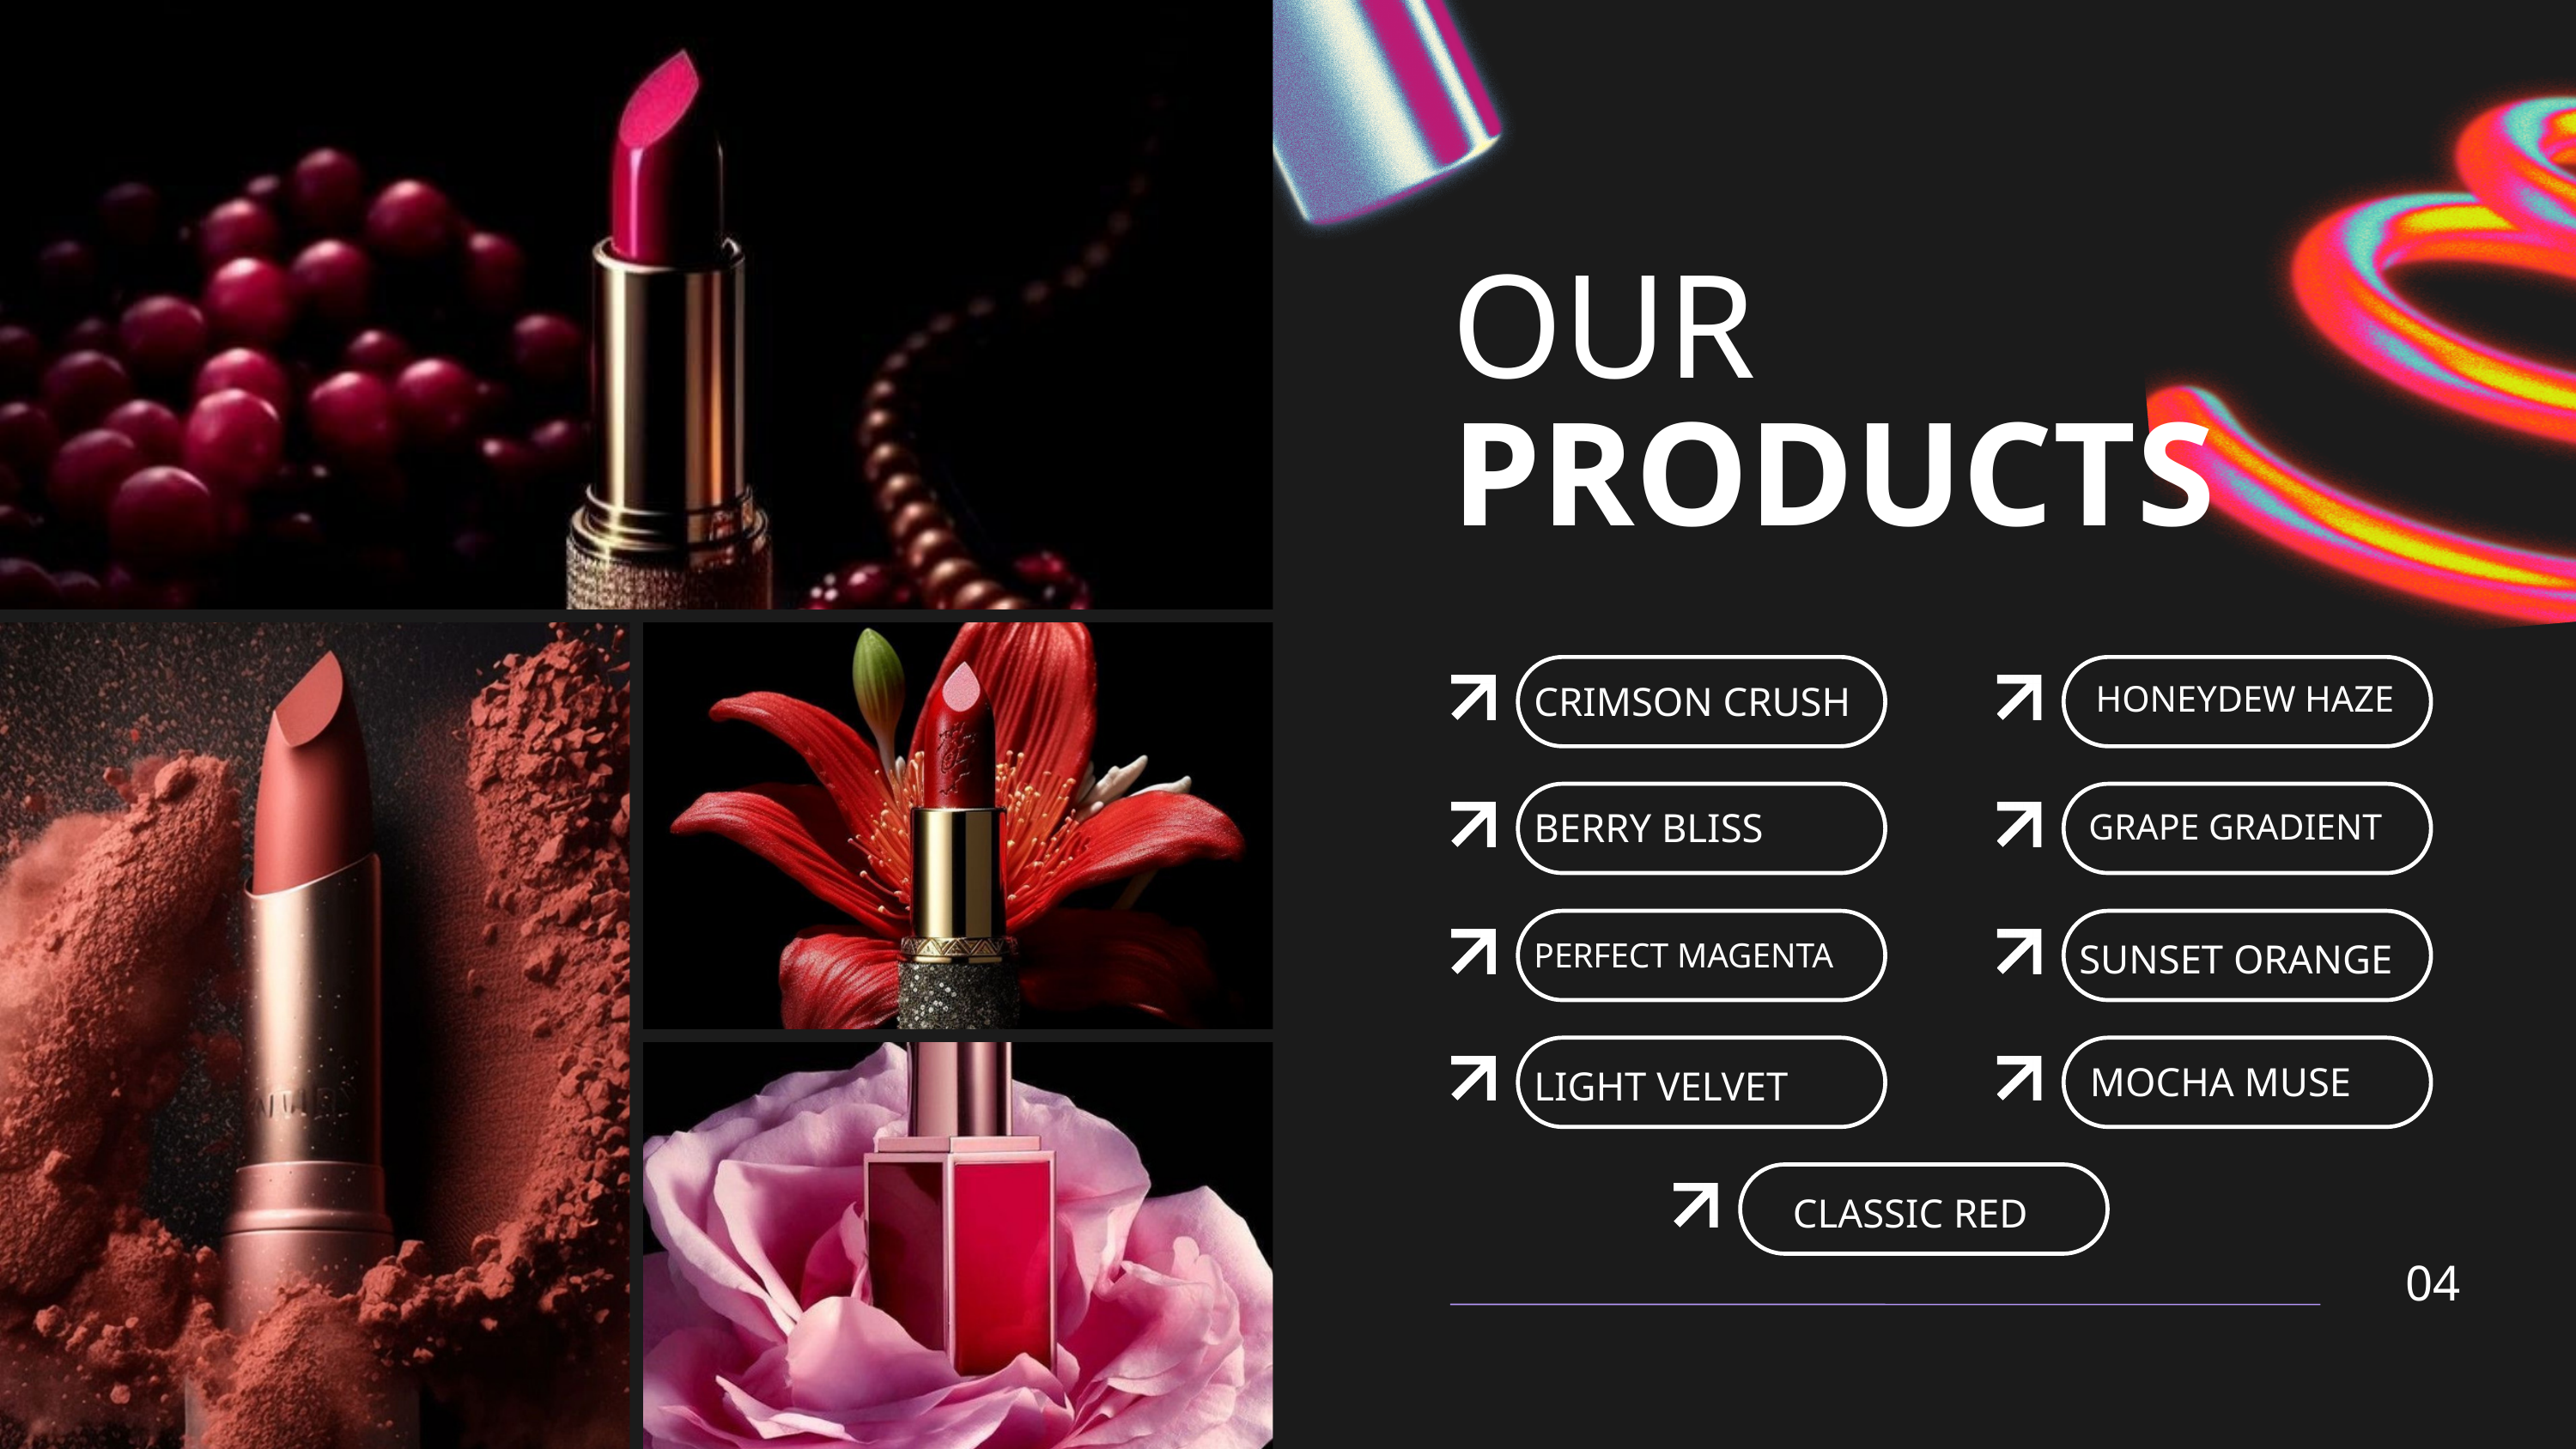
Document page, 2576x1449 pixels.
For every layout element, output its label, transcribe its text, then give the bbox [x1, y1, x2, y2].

text_box [1451, 929, 1496, 974]
text_box [2111, 0, 2576, 655]
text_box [1517, 1037, 1886, 1128]
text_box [1517, 657, 1886, 747]
text_box OUR [1451, 255, 1929, 408]
text_box [1451, 1056, 1496, 1100]
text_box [1517, 910, 1886, 1001]
text_box [1996, 675, 2042, 720]
text_box [1451, 802, 1496, 847]
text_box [1740, 1164, 2108, 1254]
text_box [2063, 783, 2432, 874]
text_box [1996, 929, 2042, 974]
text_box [0, 0, 1273, 1449]
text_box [1517, 783, 1886, 874]
text_box [1996, 802, 2042, 847]
text_box [1674, 1183, 1718, 1228]
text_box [2063, 1037, 2432, 1128]
text_box PRODUCTS [1451, 403, 2513, 555]
text_box [1274, 0, 1518, 241]
text_box [1996, 1056, 2042, 1100]
text_box [1451, 675, 1496, 720]
text_box 04 [2320, 1259, 2462, 1312]
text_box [2063, 910, 2432, 1001]
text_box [2063, 657, 2432, 747]
